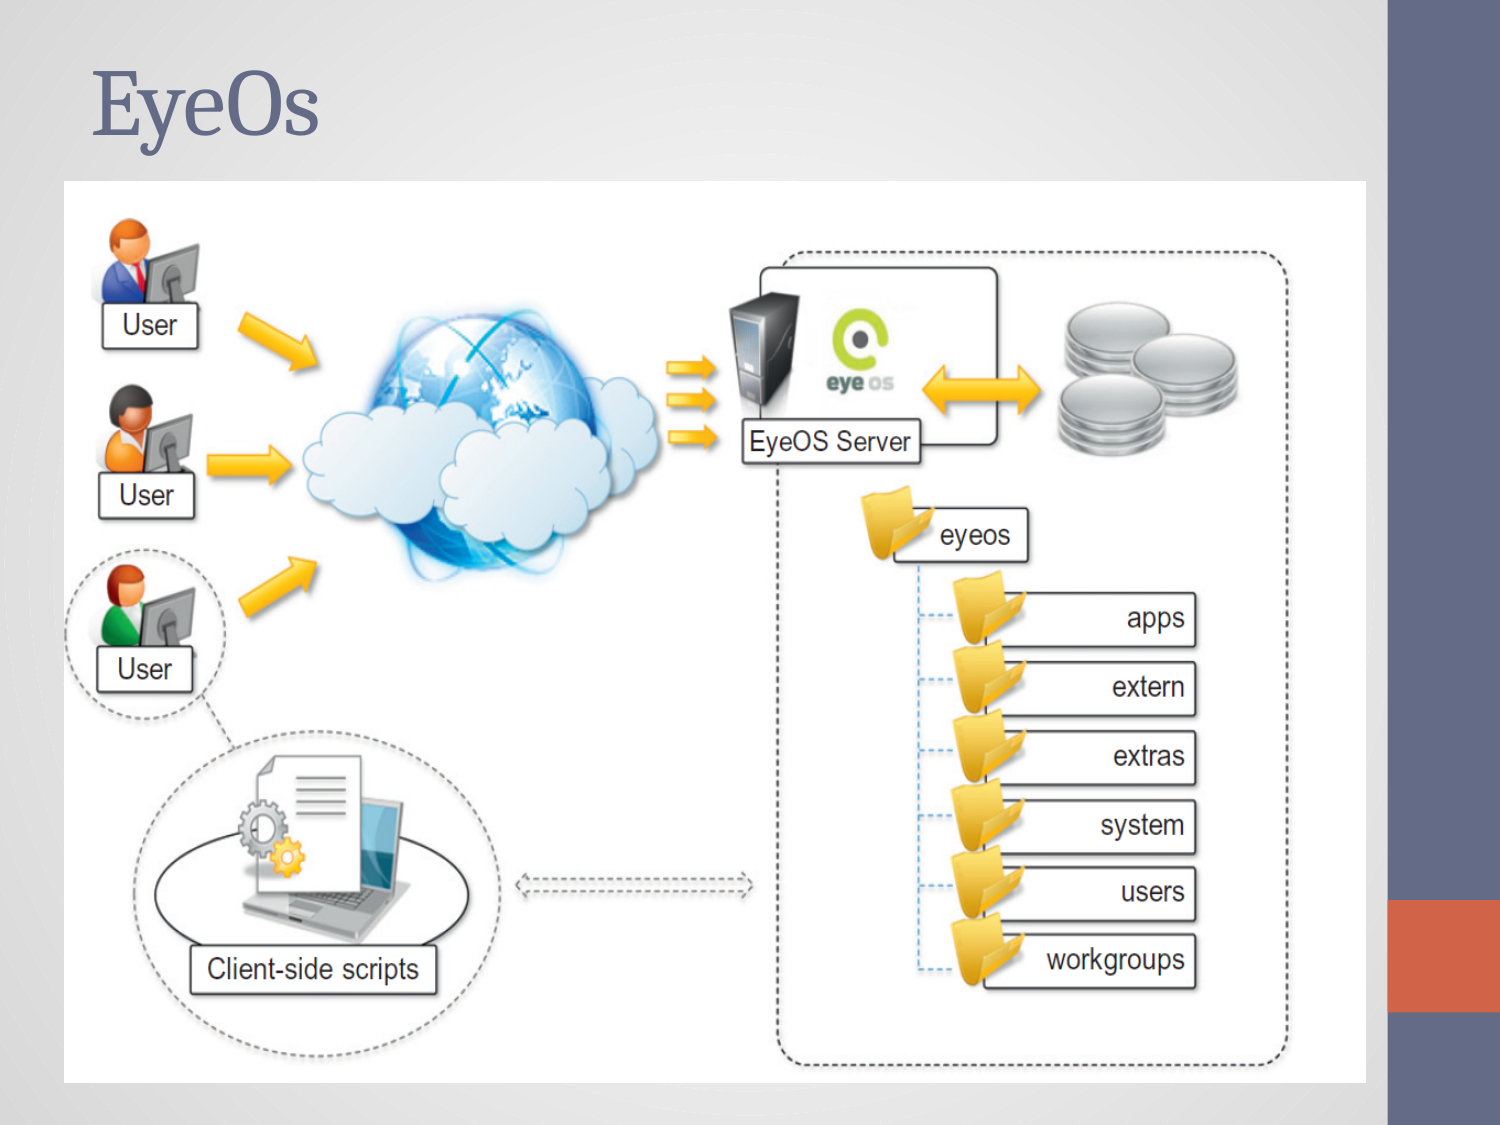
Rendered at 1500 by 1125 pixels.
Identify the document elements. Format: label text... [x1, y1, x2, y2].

title EyeOs [75, 45, 1325, 149]
picture [64, 181, 1366, 1083]
